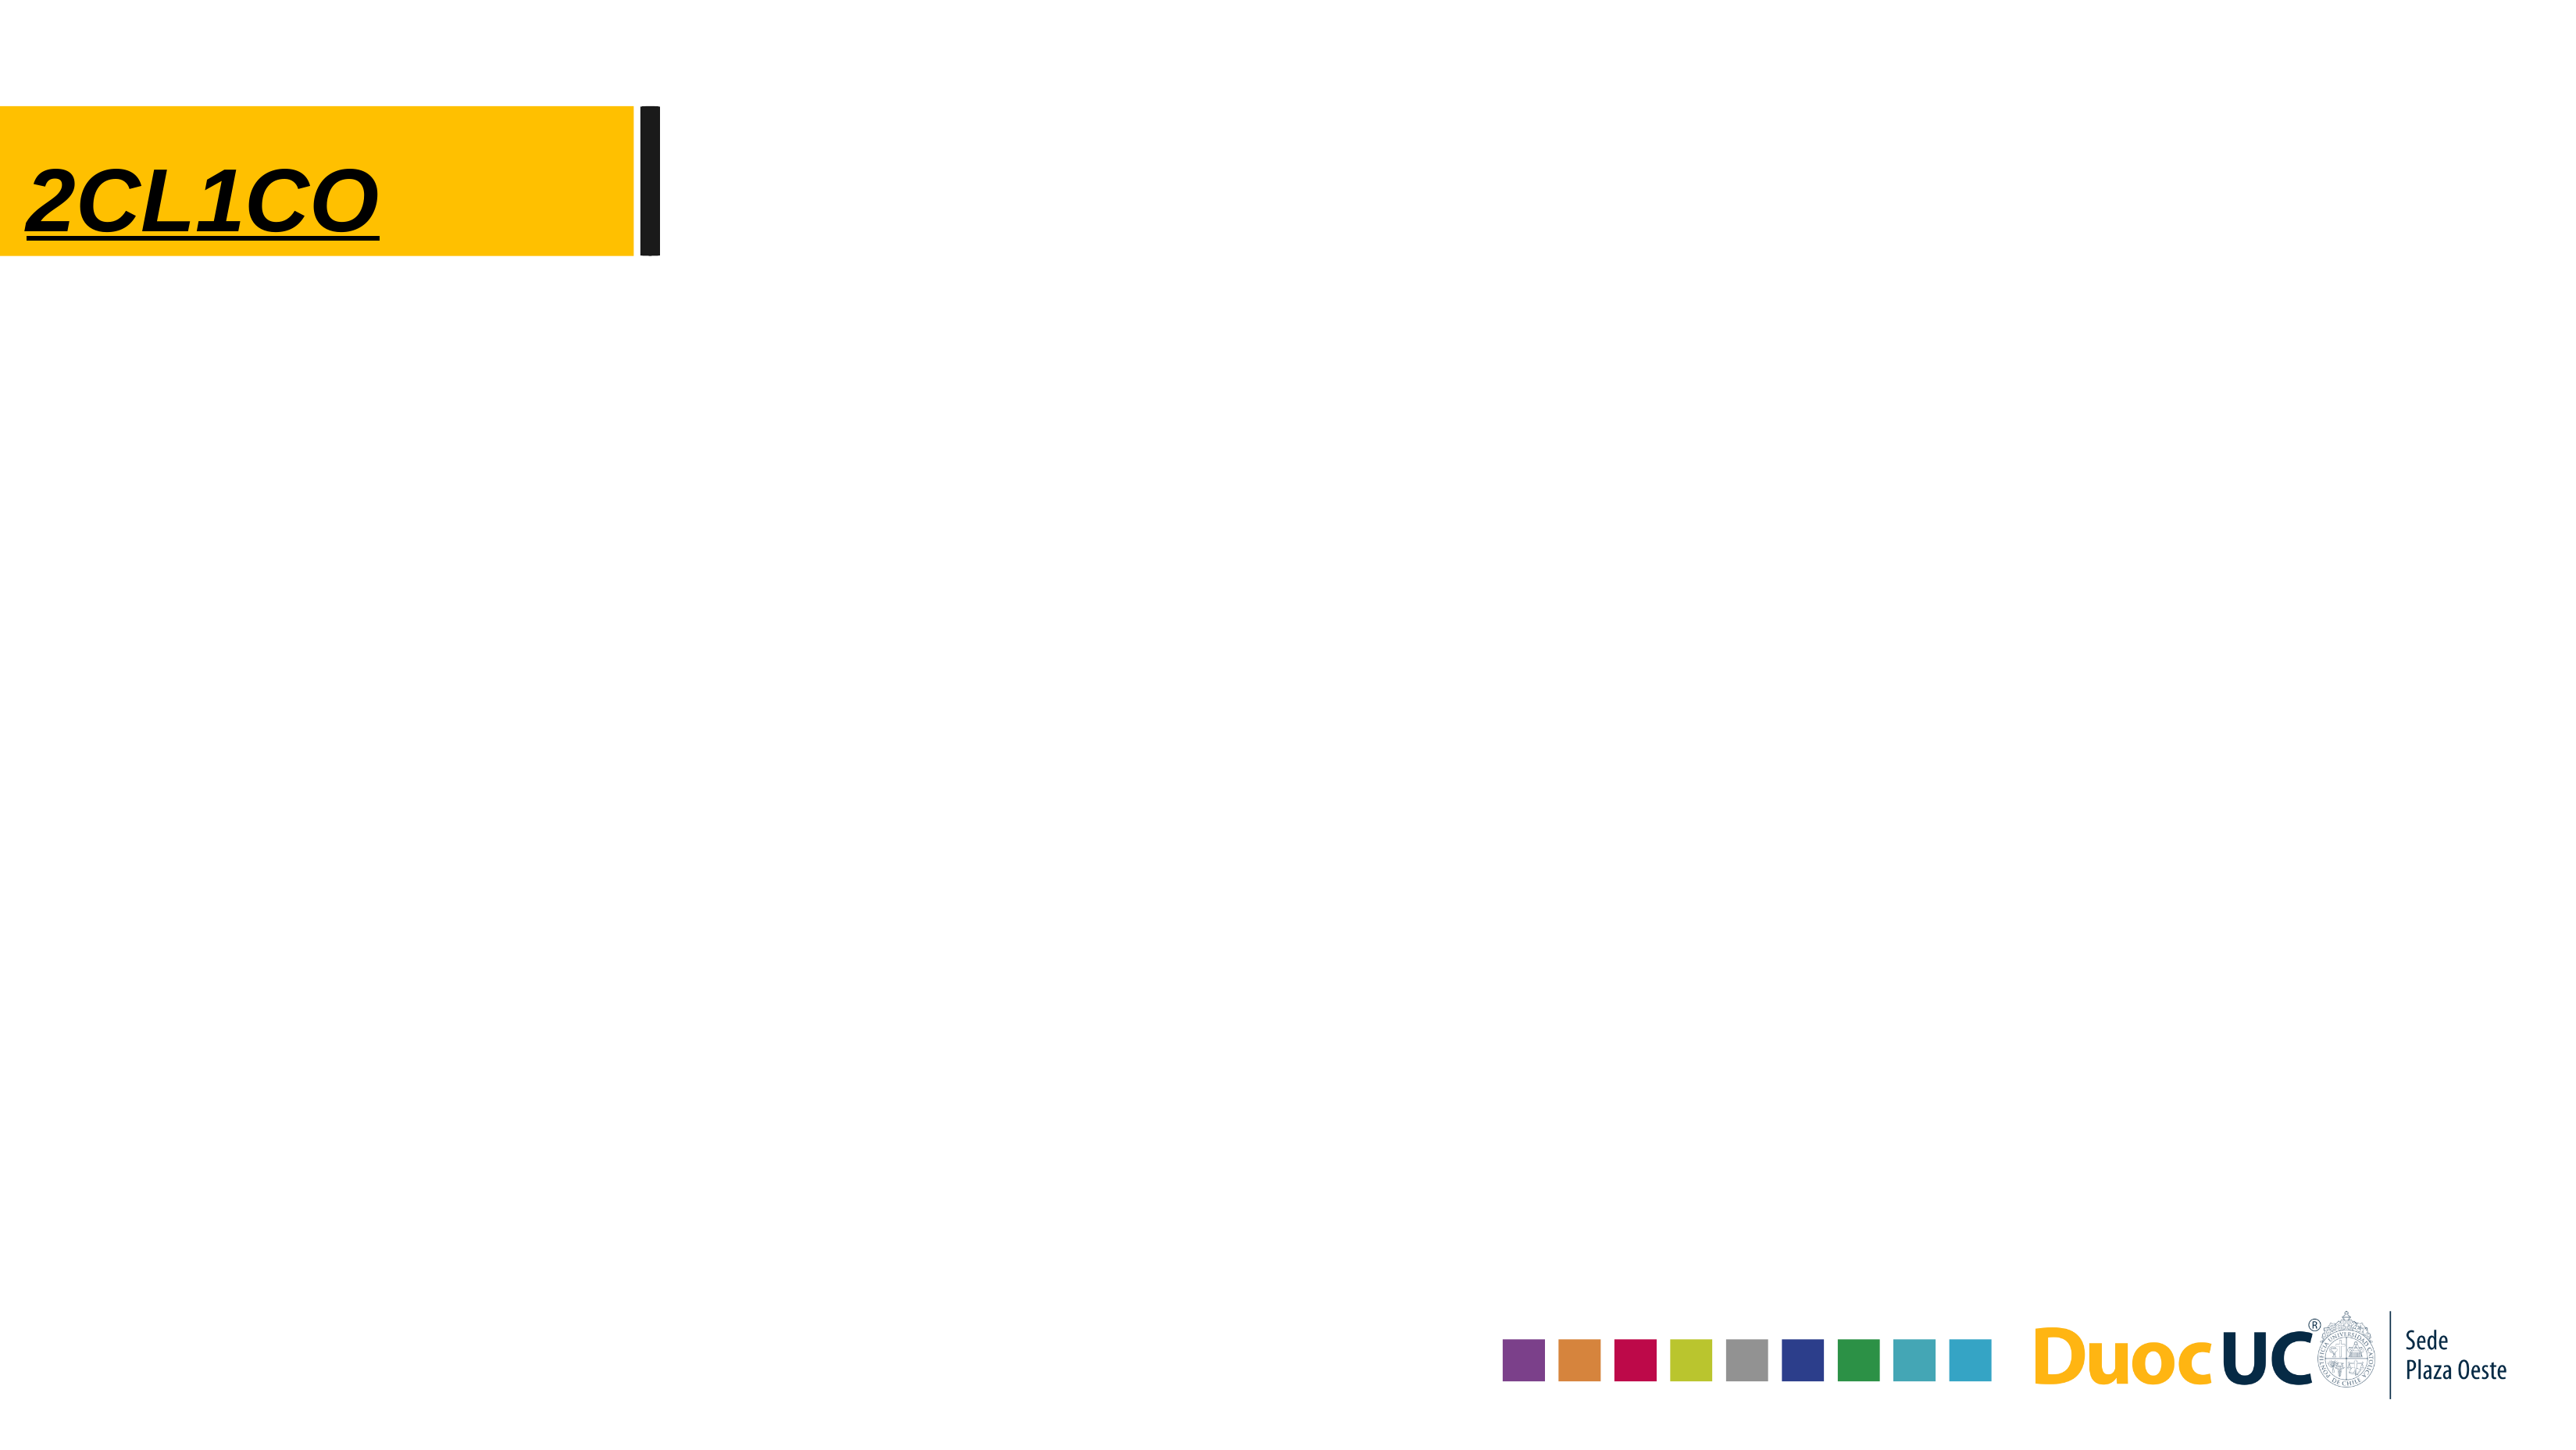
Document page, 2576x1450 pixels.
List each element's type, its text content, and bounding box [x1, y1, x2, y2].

picture [2031, 1310, 2512, 1400]
list 2CL1CO [26, 141, 583, 971]
